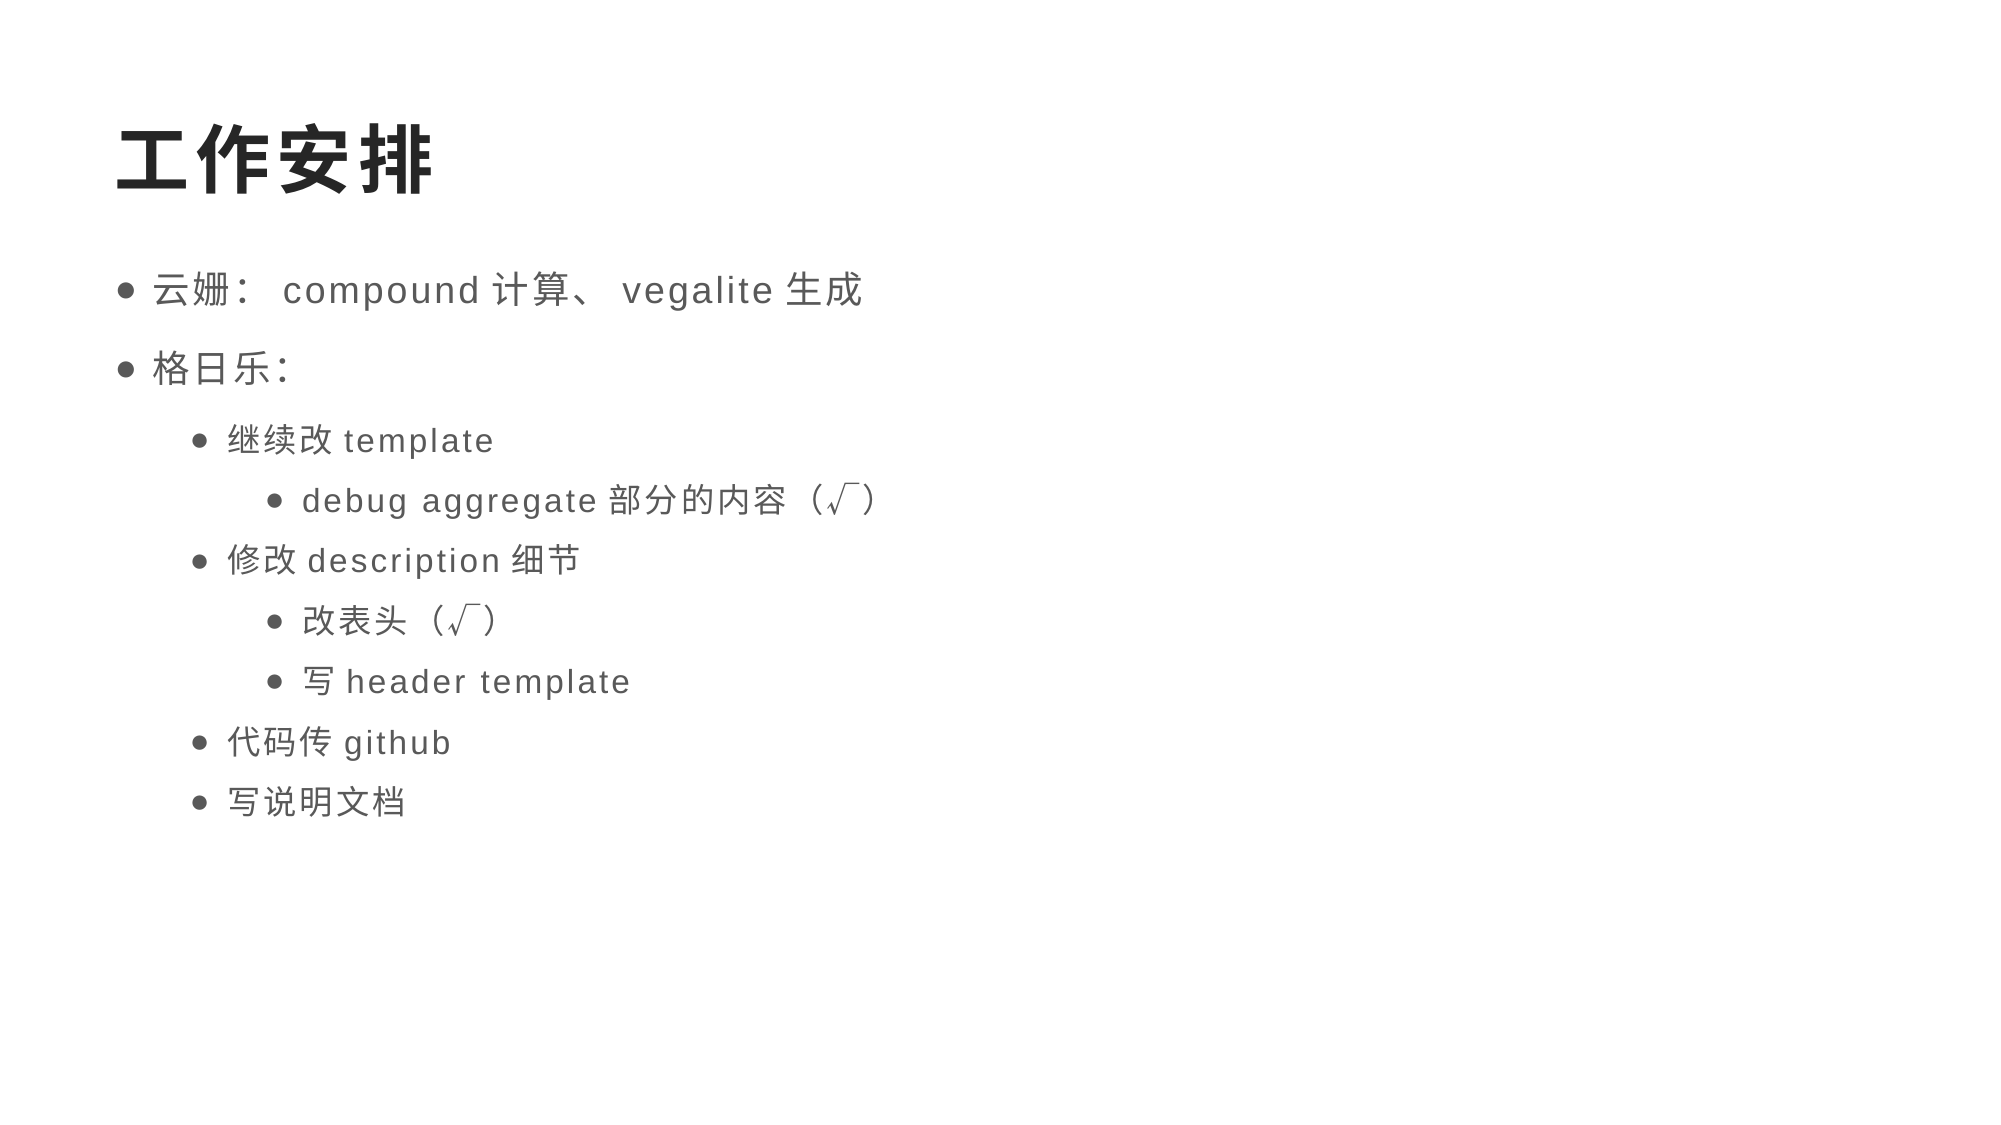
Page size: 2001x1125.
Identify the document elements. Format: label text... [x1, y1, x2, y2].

title 工作安排 [99, 99, 1900, 216]
list 云姗：compound计算、vegalite生成 格日乐： 继续改template debug aggregate部分的内容（√） 修改description细节 改表头（√） 写header template 代码传github 写说明文档 [99, 244, 1900, 978]
